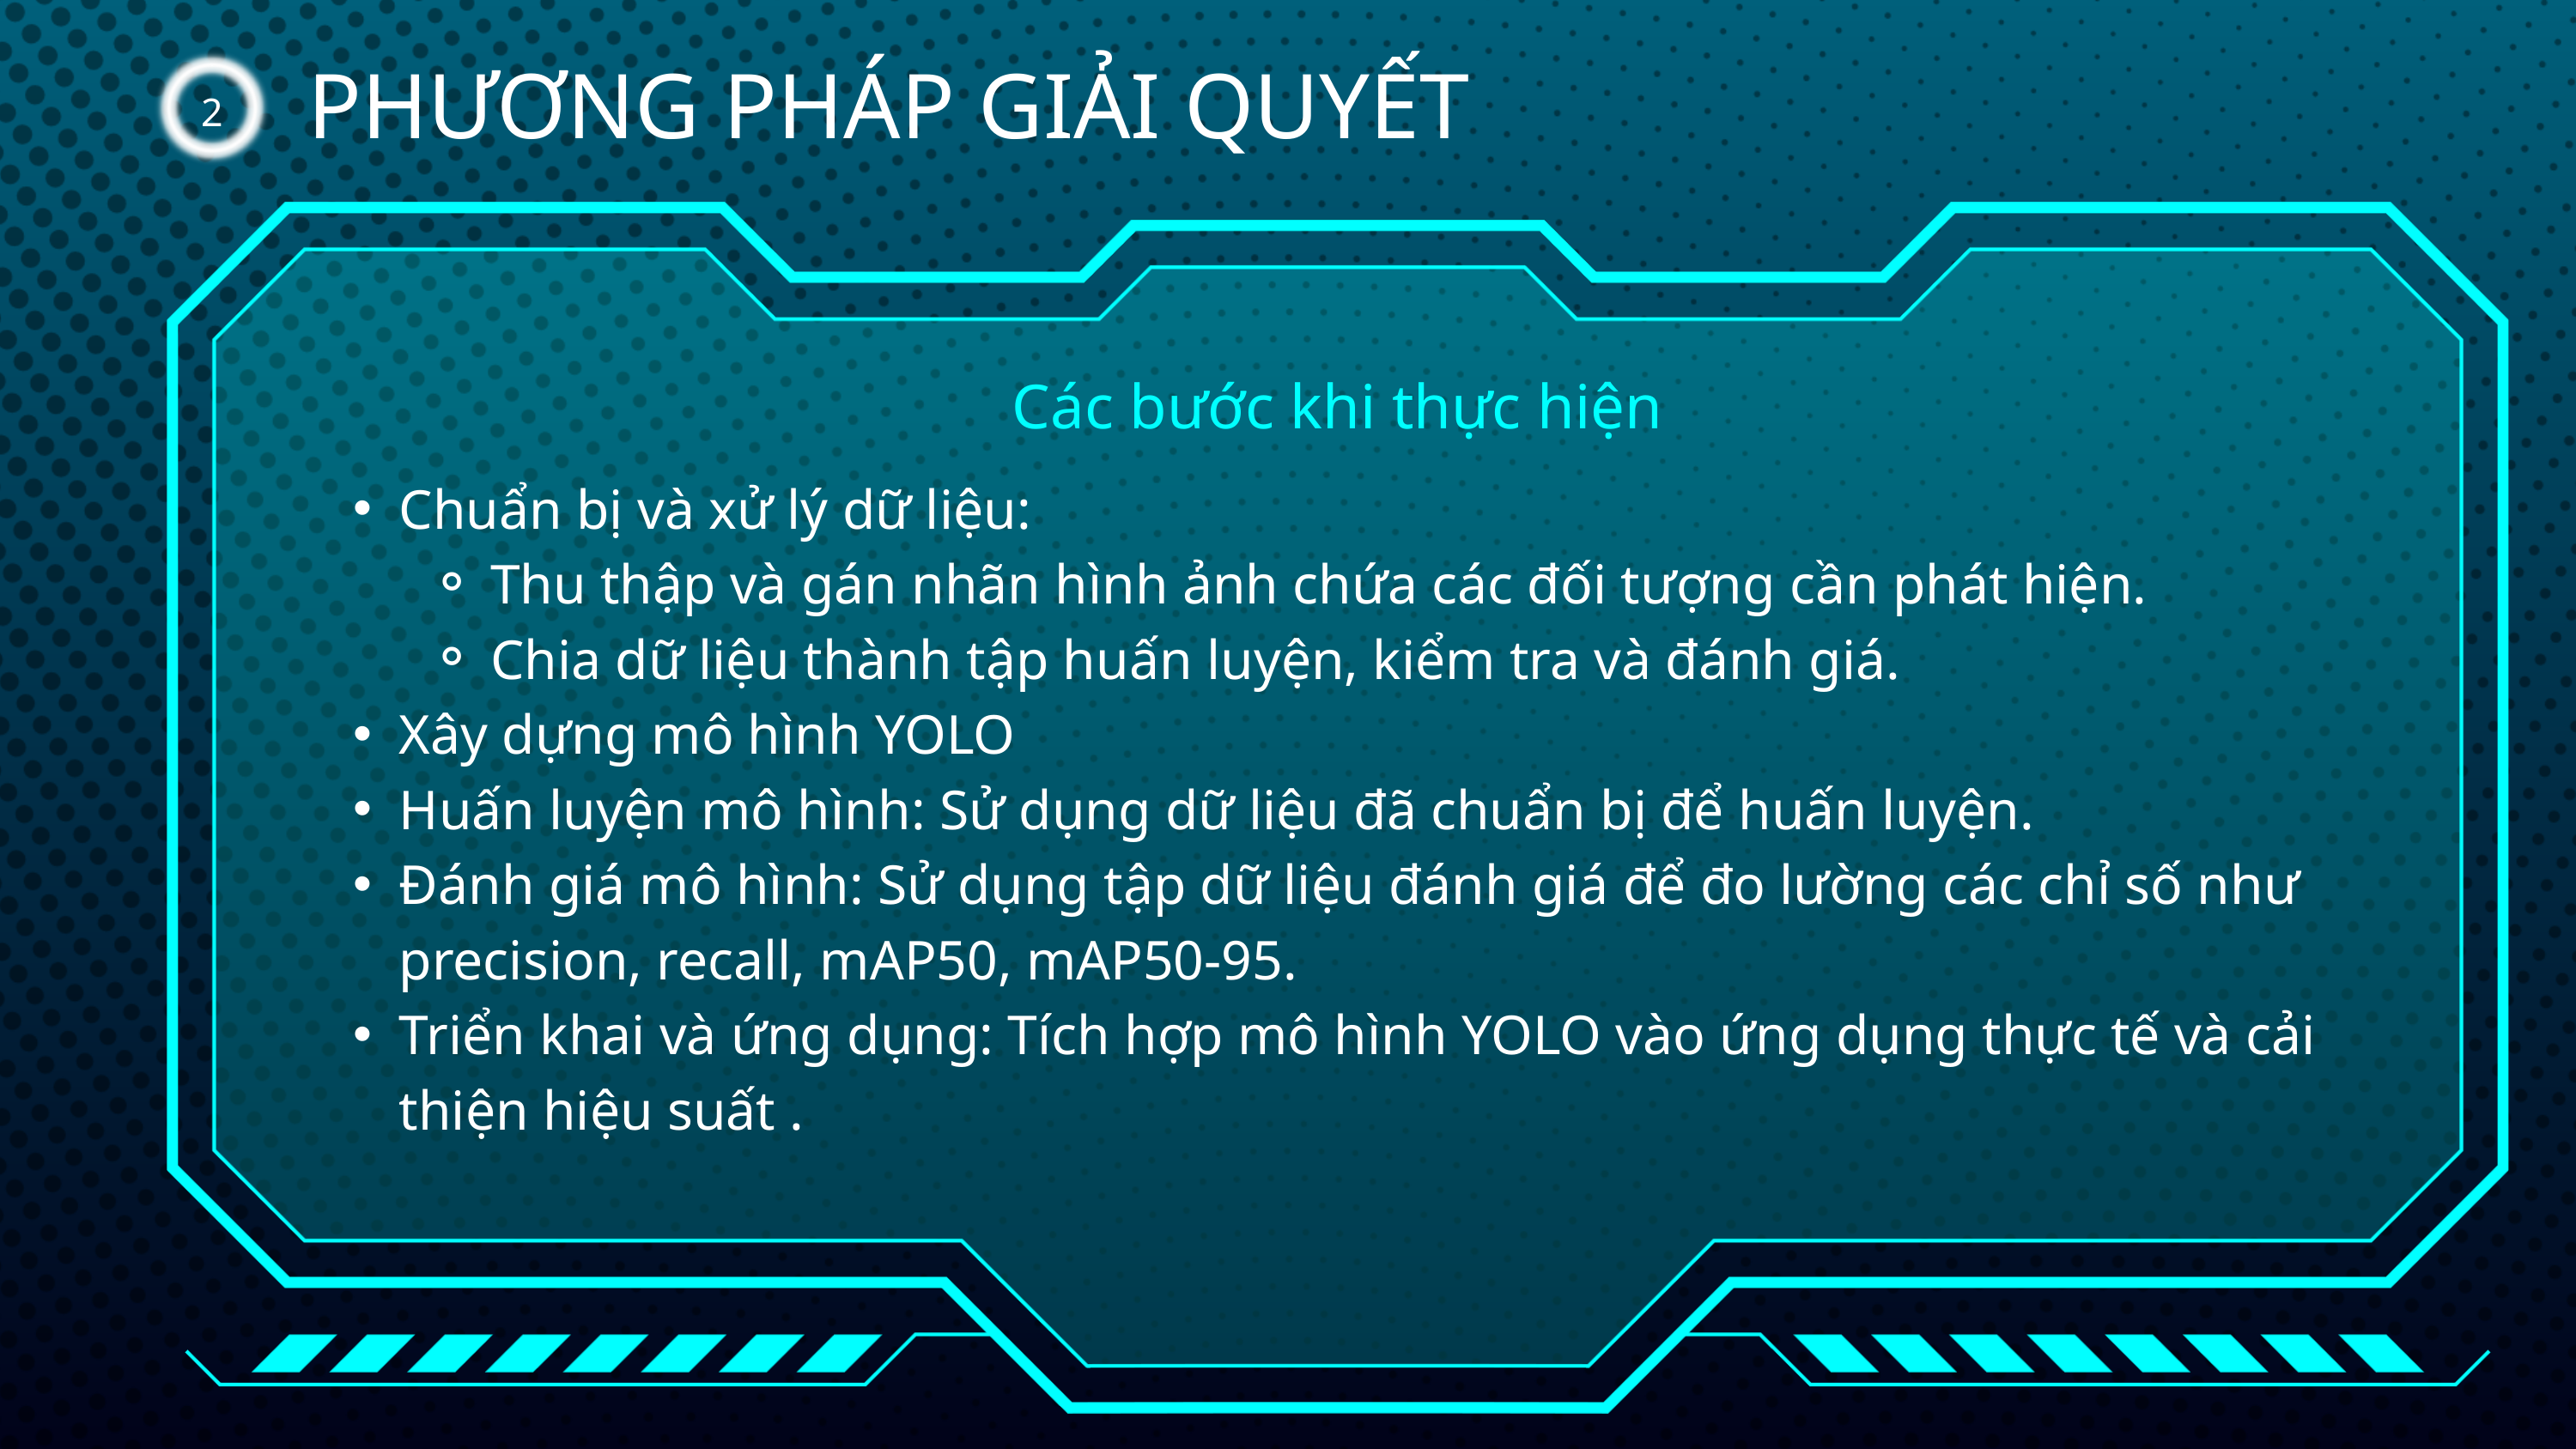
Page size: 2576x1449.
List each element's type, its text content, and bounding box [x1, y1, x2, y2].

text_box Chuẩn bị và xử lý dữ liệu: Thu thập và gán nhãn hình ảnh chứa các đối tượng cần phát hiện. Chia dữ liệu thành tập huấn luyện, kiểm tra và đánh giá. Xây dựng mô hình YOLO Huấn luyện mô hình: Sử dụng dữ liệu đã chuẩn bị để huấn luyện. Đánh giá mô hình: Sử dụng tập dữ liệu đánh giá để đo lường các chỉ số như precision, recall, mAP50, mAP50-95. Triển khai và ứng dụng: Tích hợp mô hình YOLO vào ứng dụng thực tế và cải thiện hiệu suất . [307, 464, 2368, 1141]
text_box PHƯƠNG PHÁP GIẢI QUYẾT [307, 31, 1595, 157]
text_box Các bước khi thực hiện [921, 355, 1754, 441]
text_box [167, 202, 2509, 1414]
text_box [0, 0, 2576, 1449]
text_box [153, 48, 271, 167]
